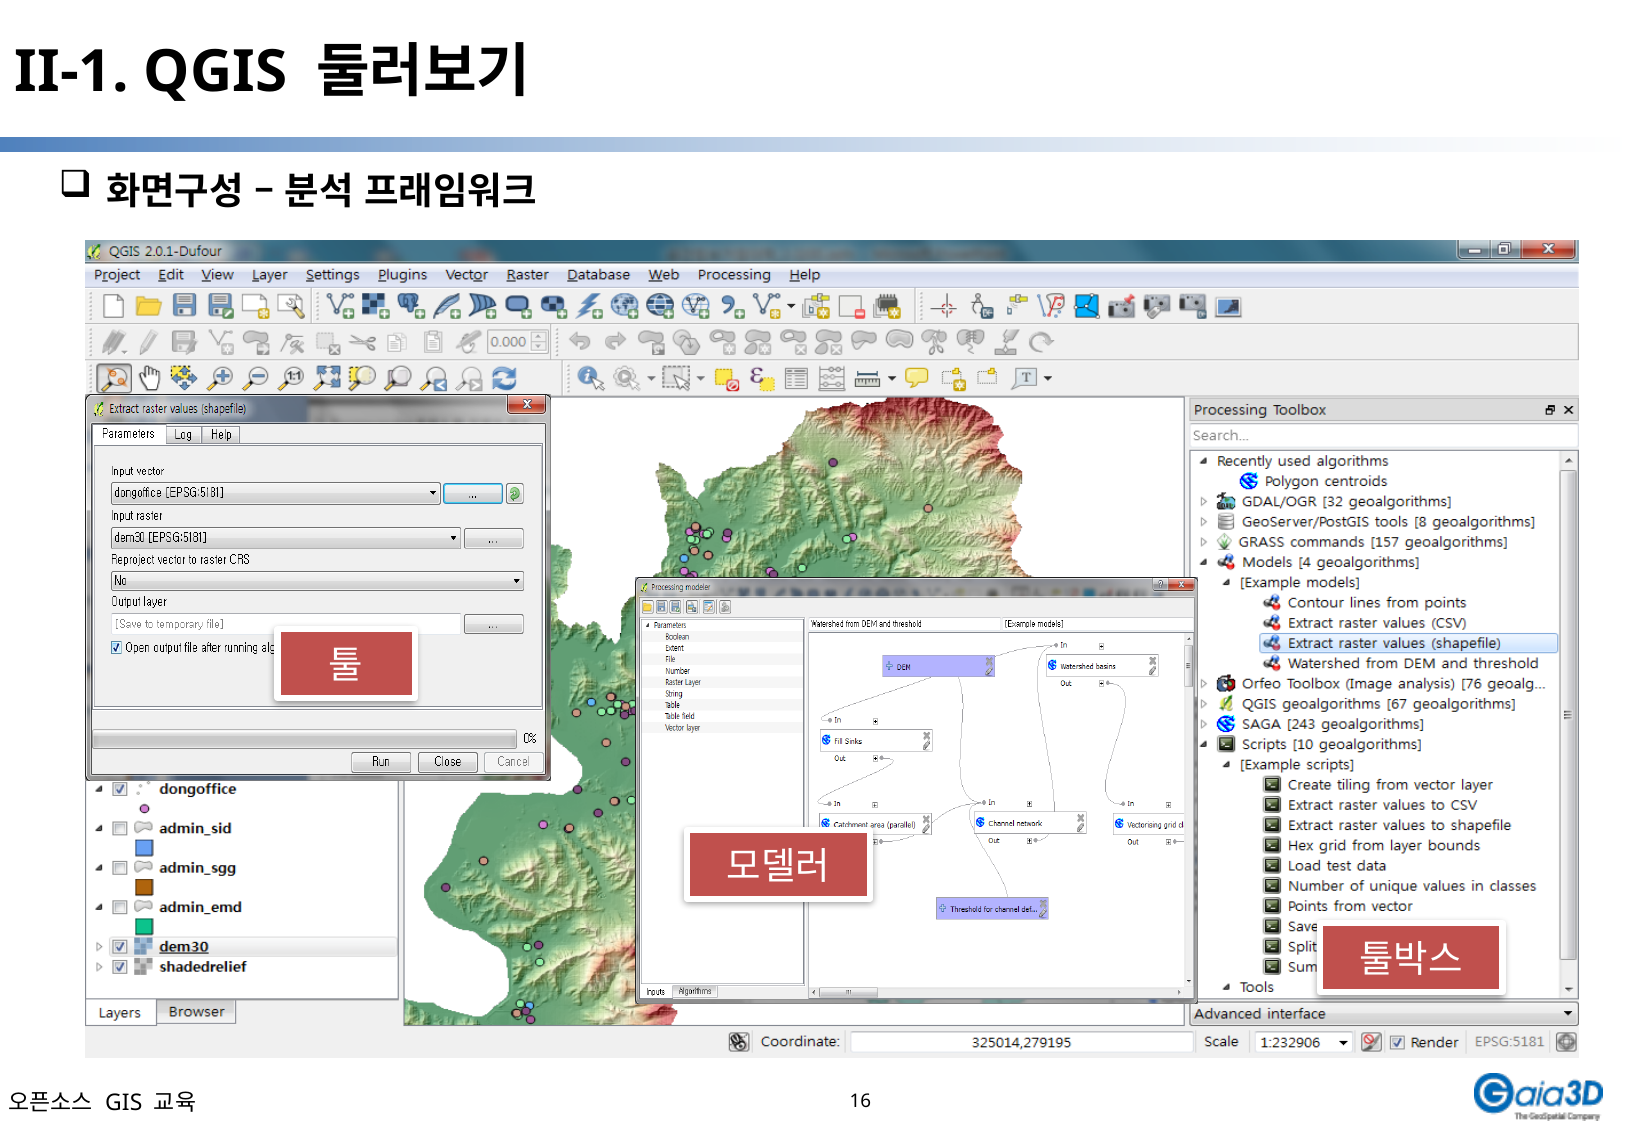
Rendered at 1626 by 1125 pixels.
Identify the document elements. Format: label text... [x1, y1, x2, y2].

picture [1474, 1073, 1603, 1121]
text_box 화면구성 – 분석 프래임워크 [44, 159, 1533, 219]
slide_number 16 [670, 1086, 1050, 1118]
title II-1. QGIS 둘러보기 [0, 0, 1581, 138]
picture [85, 239, 1580, 1058]
